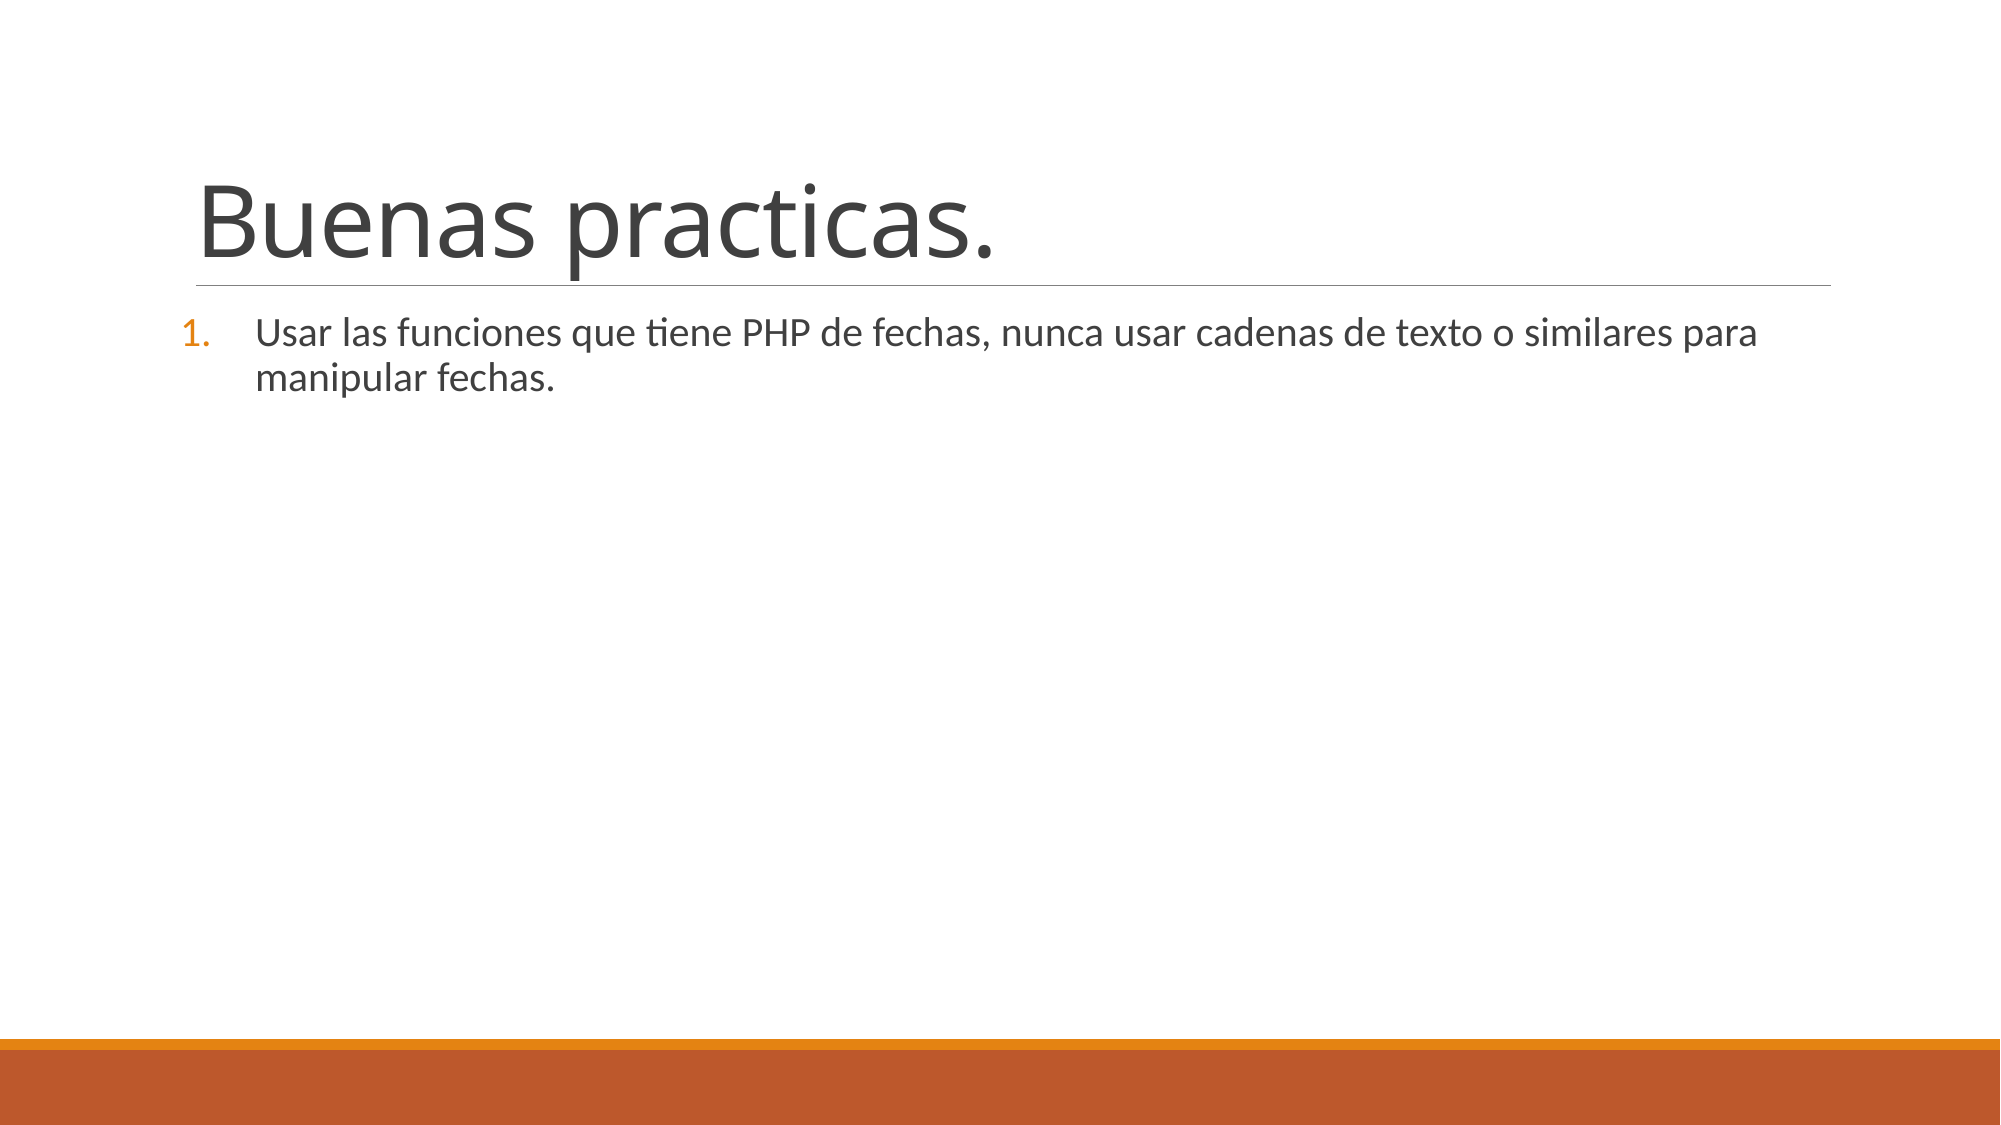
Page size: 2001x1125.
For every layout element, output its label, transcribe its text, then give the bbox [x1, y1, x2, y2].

title Buenas practicas. [180, 47, 1830, 285]
list Usar las funciones que tiene PHP de fechas, nunca usar cadenas de texto o similares para manipular fechas. [180, 302, 1830, 963]
